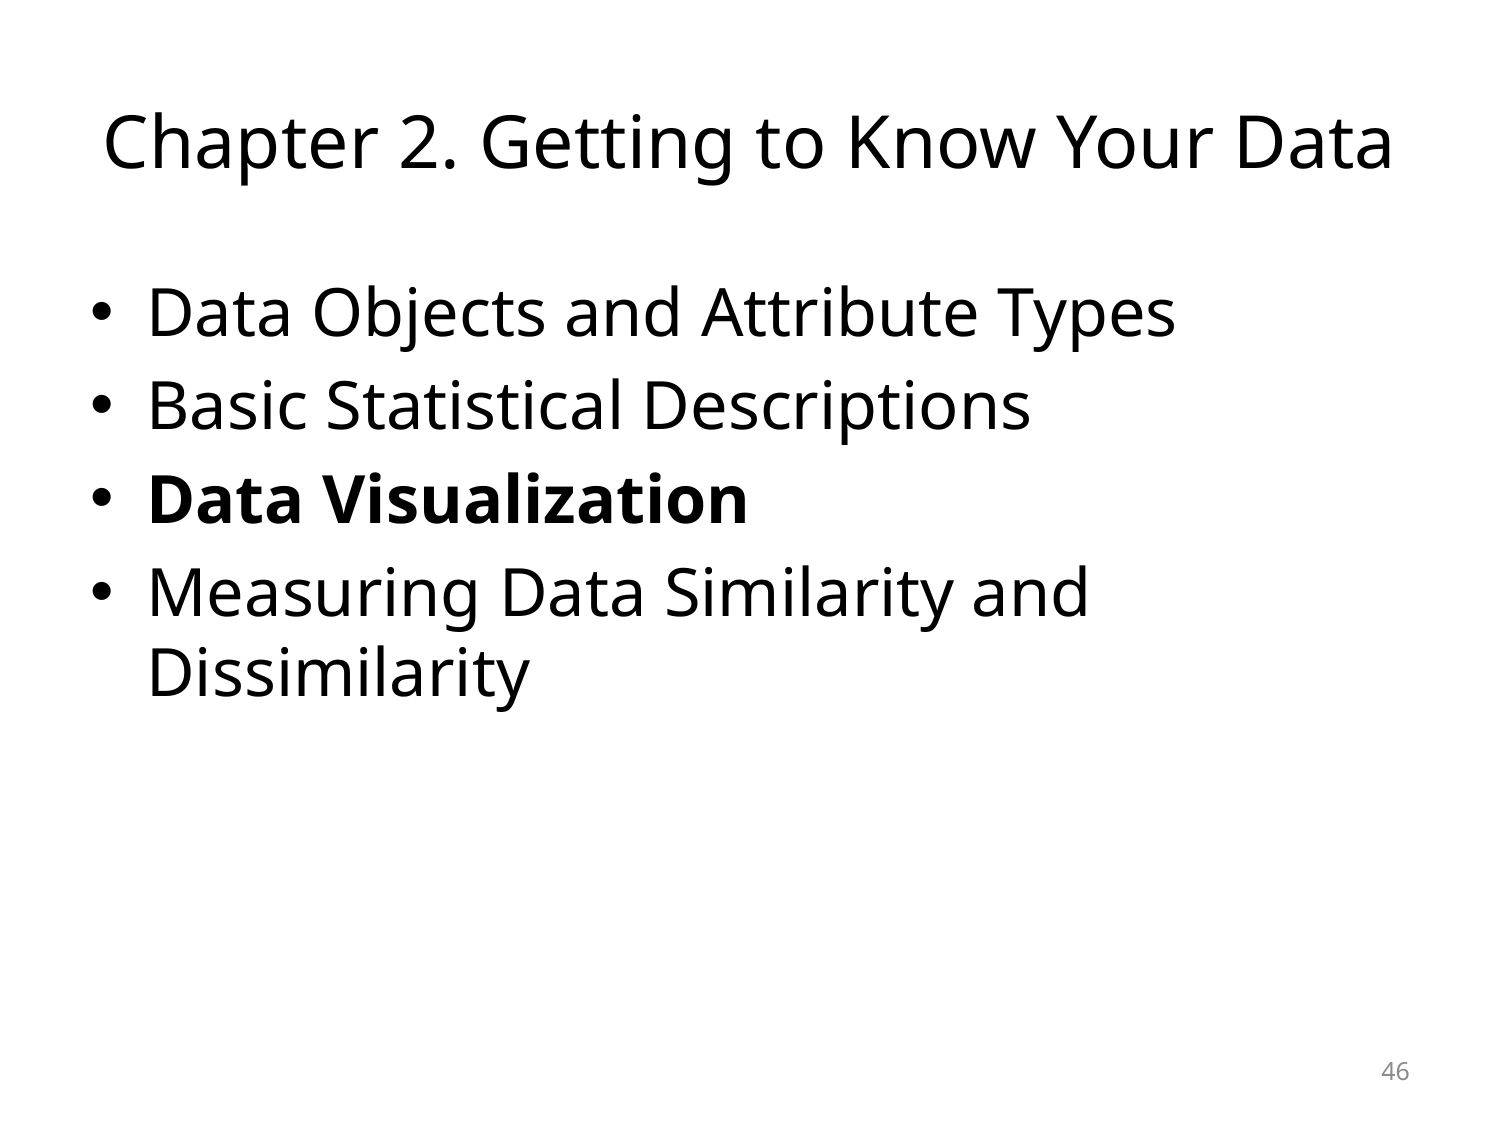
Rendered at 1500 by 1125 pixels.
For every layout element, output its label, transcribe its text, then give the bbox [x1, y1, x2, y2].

list Data Objects and Attribute Types Basic Statistical Descriptions Data Visualization Measuring Data Similarity and Dissimilarity [75, 262, 1425, 1005]
slide_number 46 [1074, 1042, 1425, 1103]
title Chapter 2. Getting to Know Your Data [75, 45, 1425, 233]
